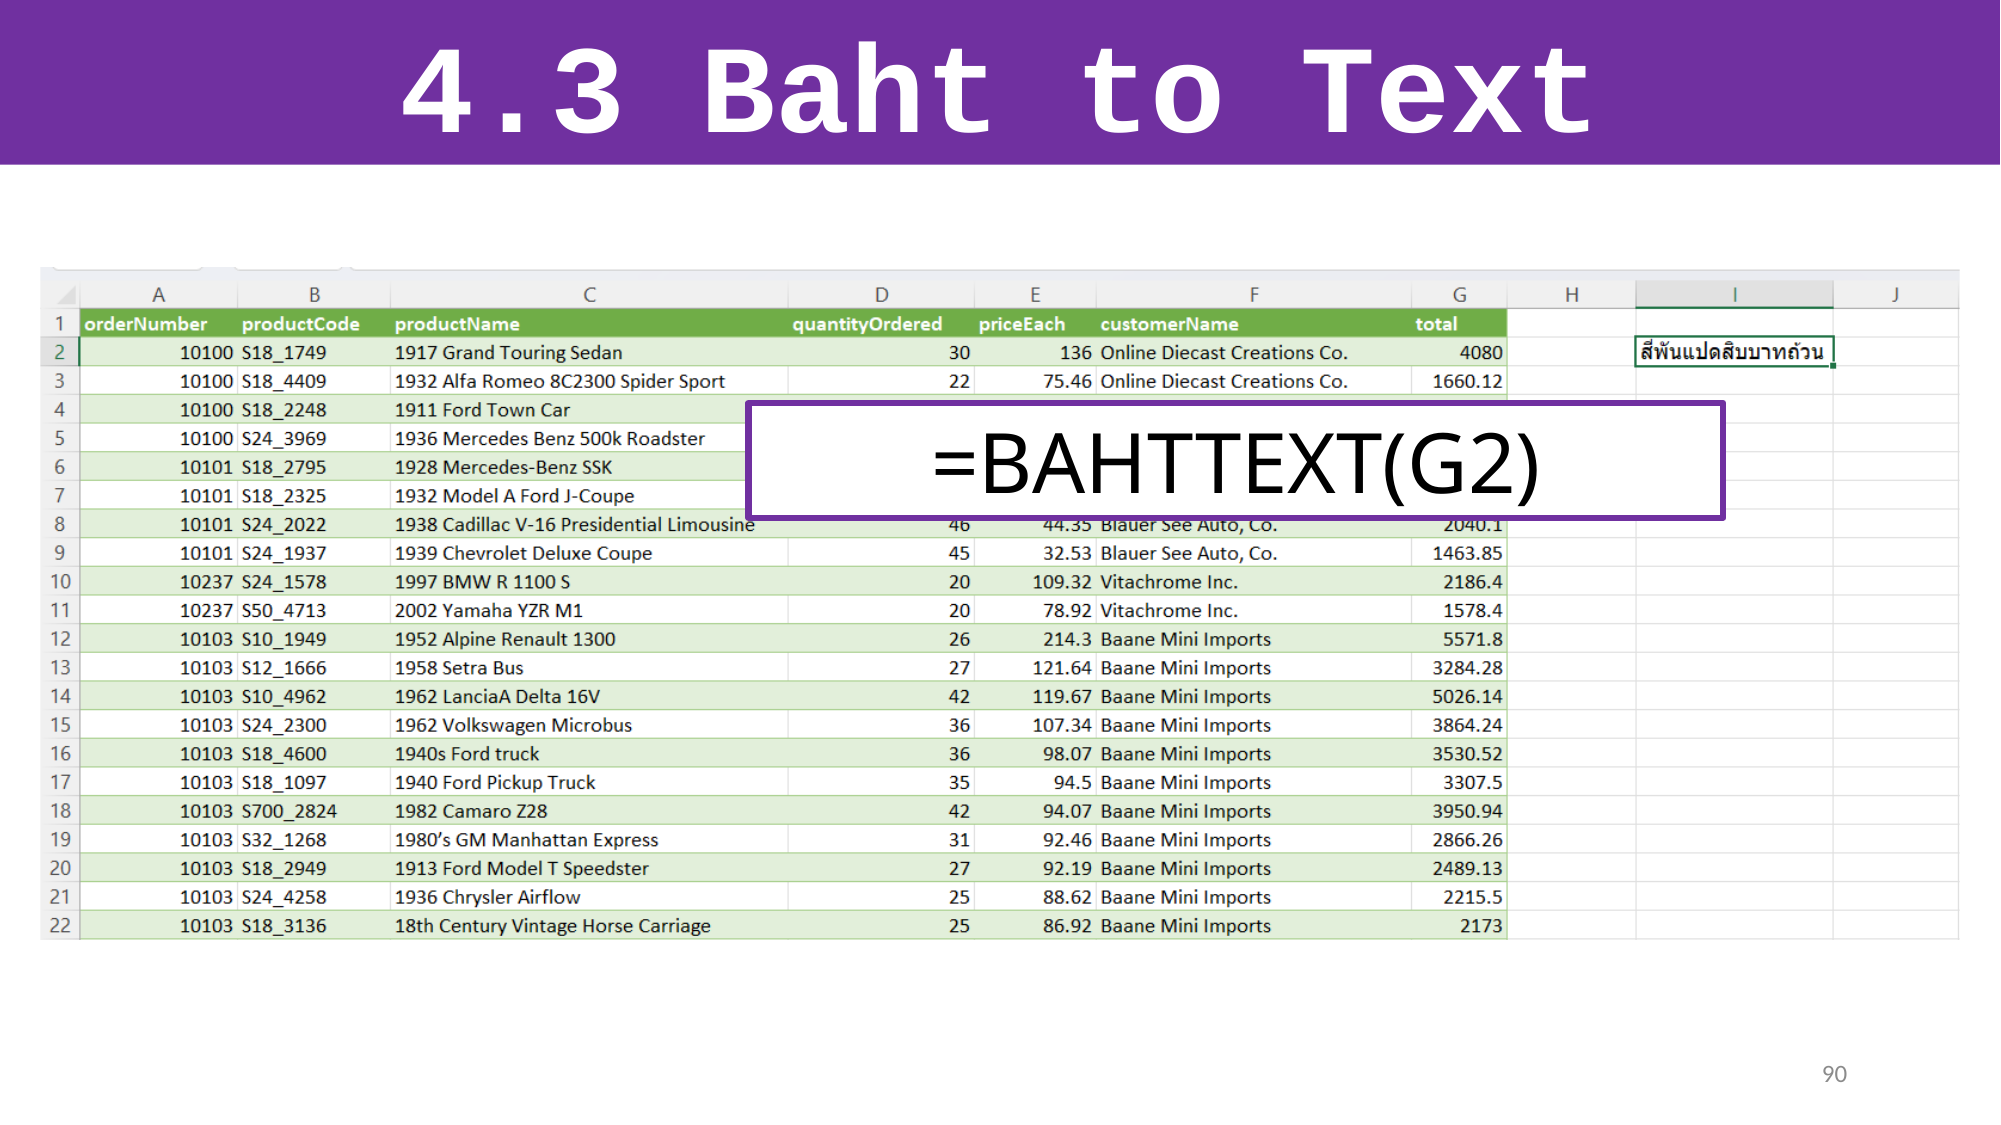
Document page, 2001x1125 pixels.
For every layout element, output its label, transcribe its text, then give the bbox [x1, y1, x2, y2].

slide_number 90 [1412, 1042, 1863, 1103]
picture [40, 267, 1960, 940]
text_box 4.3 Baht to Text [0, 0, 2000, 165]
